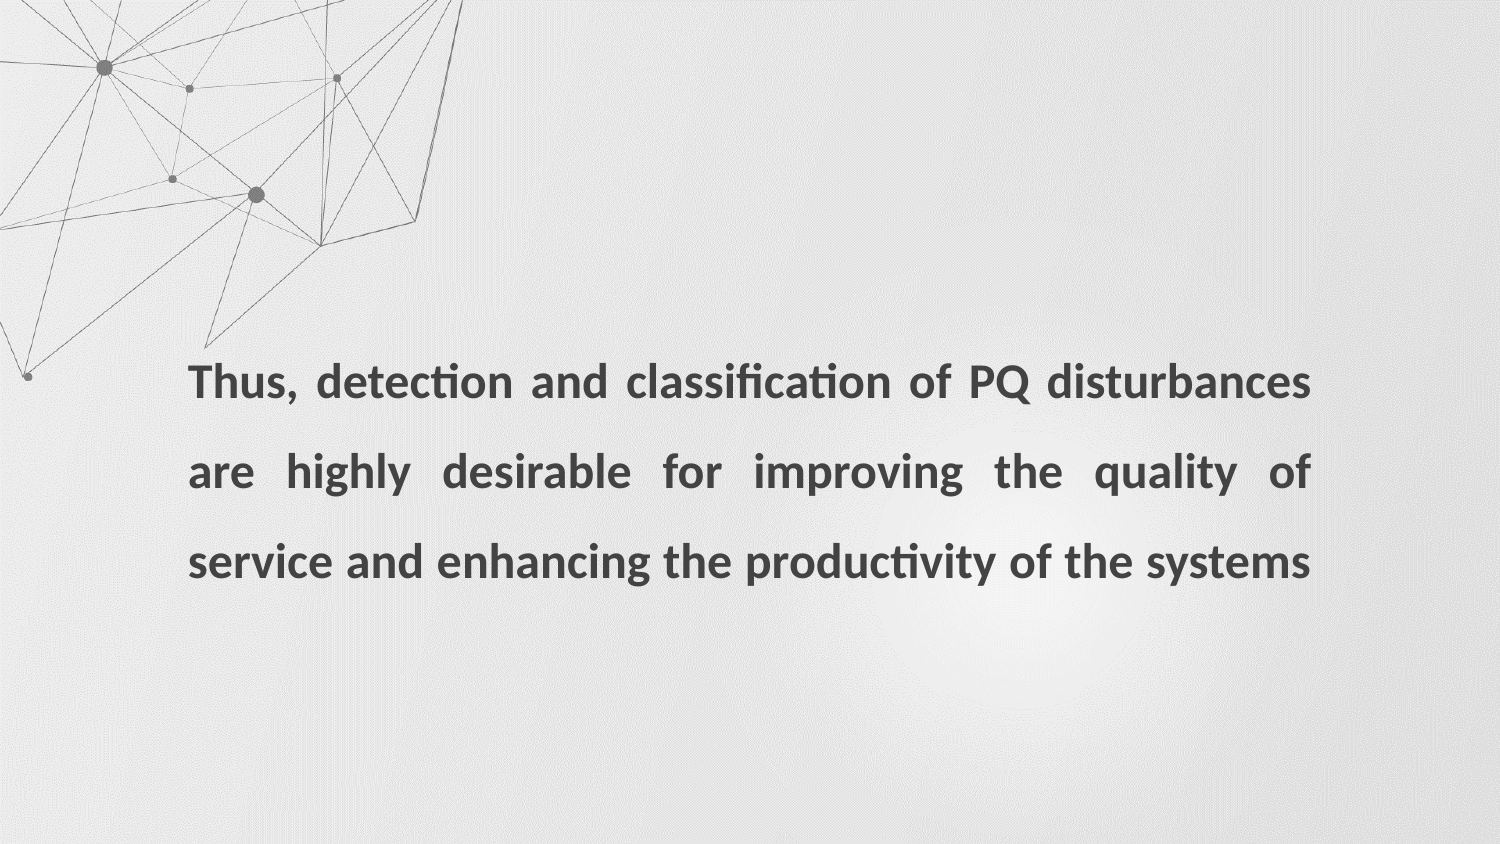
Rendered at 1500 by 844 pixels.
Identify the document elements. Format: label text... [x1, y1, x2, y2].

title Thus, detection and classification of PQ disturbances are highly desirable for improving the quality of service and enhancing the productivity of the systems [172, 379, 1328, 604]
picture [0, 0, 1500, 844]
